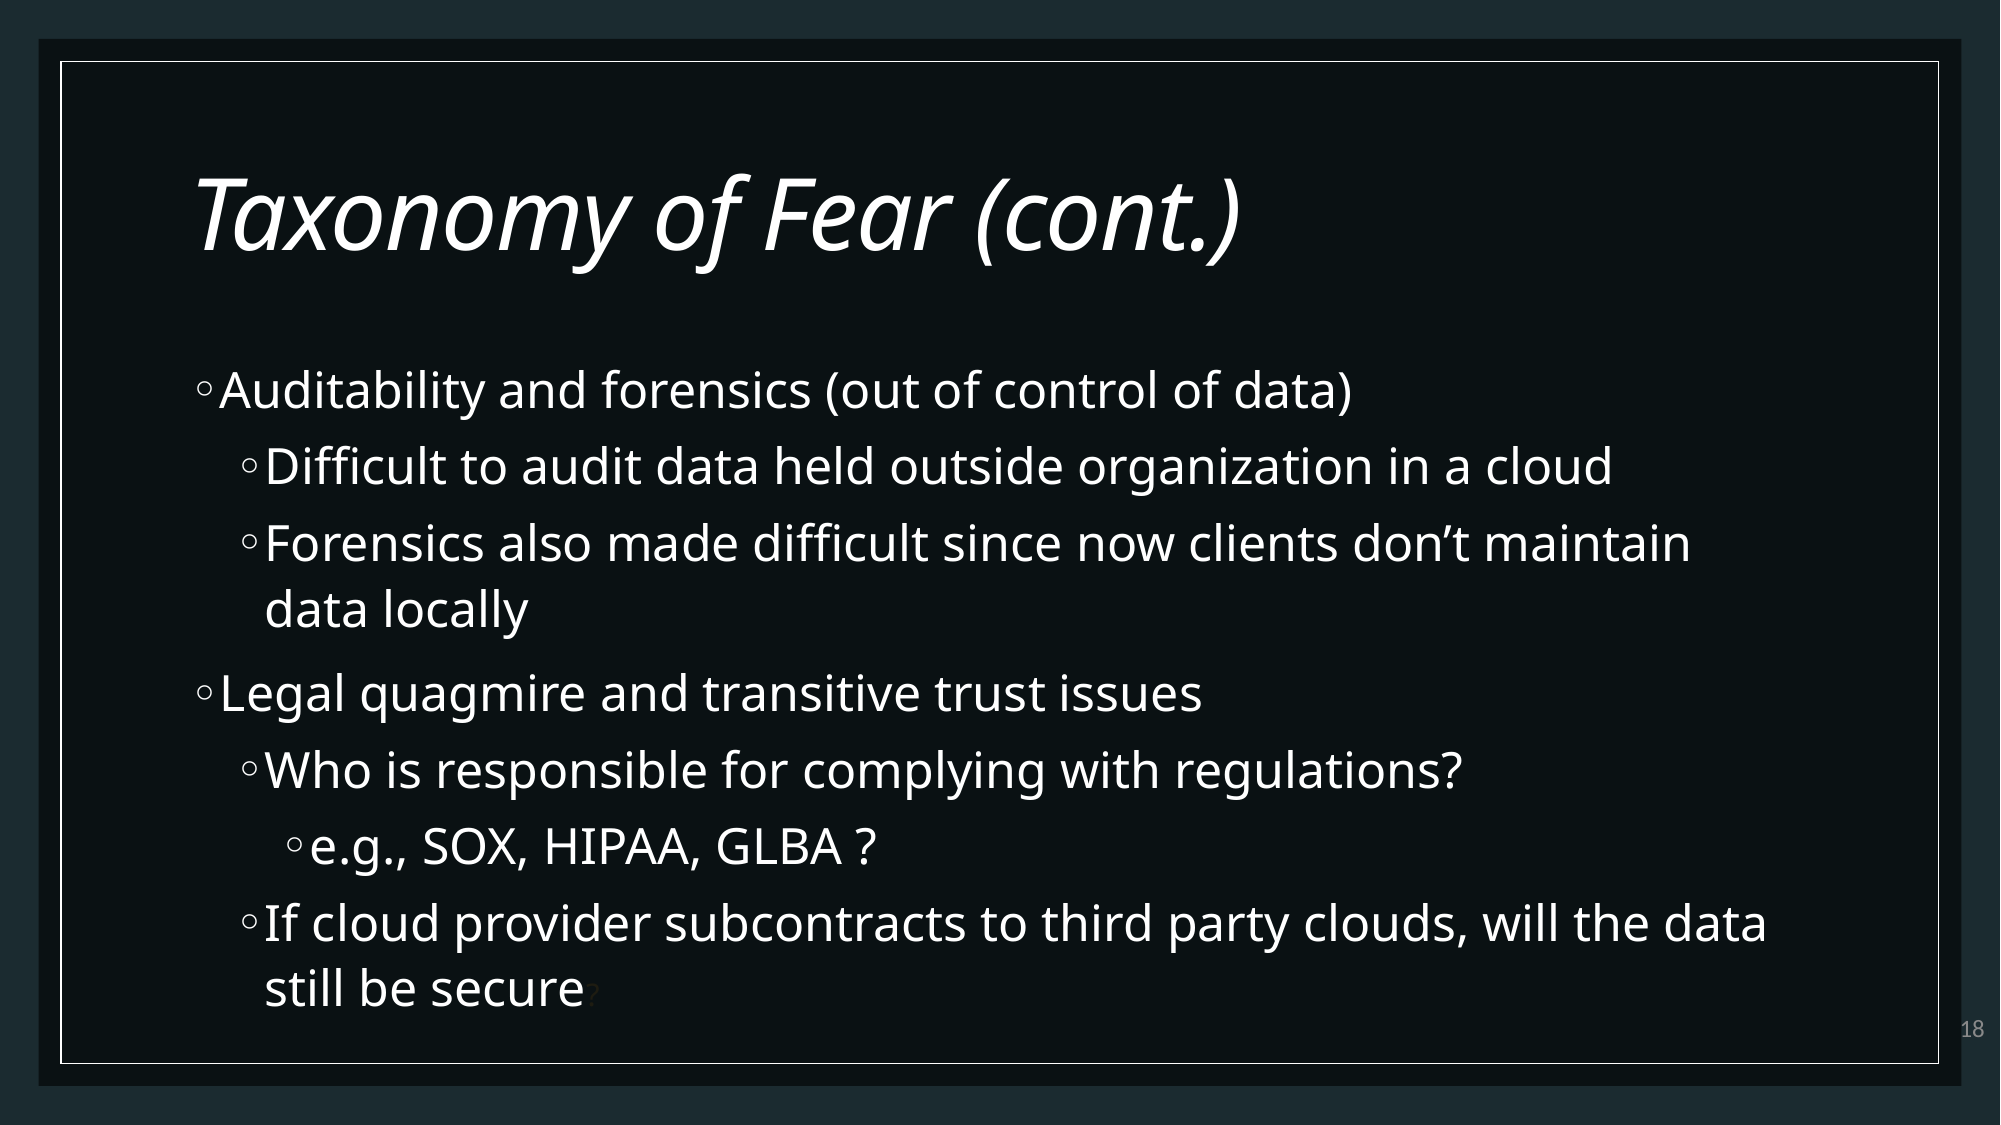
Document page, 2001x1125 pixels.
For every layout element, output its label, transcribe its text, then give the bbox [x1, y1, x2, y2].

slide_number 18 [1525, 990, 2000, 1050]
title Taxonomy of Fear (cont.) [174, 105, 1825, 331]
list Auditability and forensics (out of control of data) Difficult to audit data held outside organization in a cloud Forensics also made difficult since now clients don’t maintain data locally Legal quagmire and transitive trust issues Who is responsible for complying with regulations? e.g., SOX, HIPAA, GLBA ? If cloud provider subcontracts to third party clouds, will the data still be secure? [174, 345, 1825, 977]
